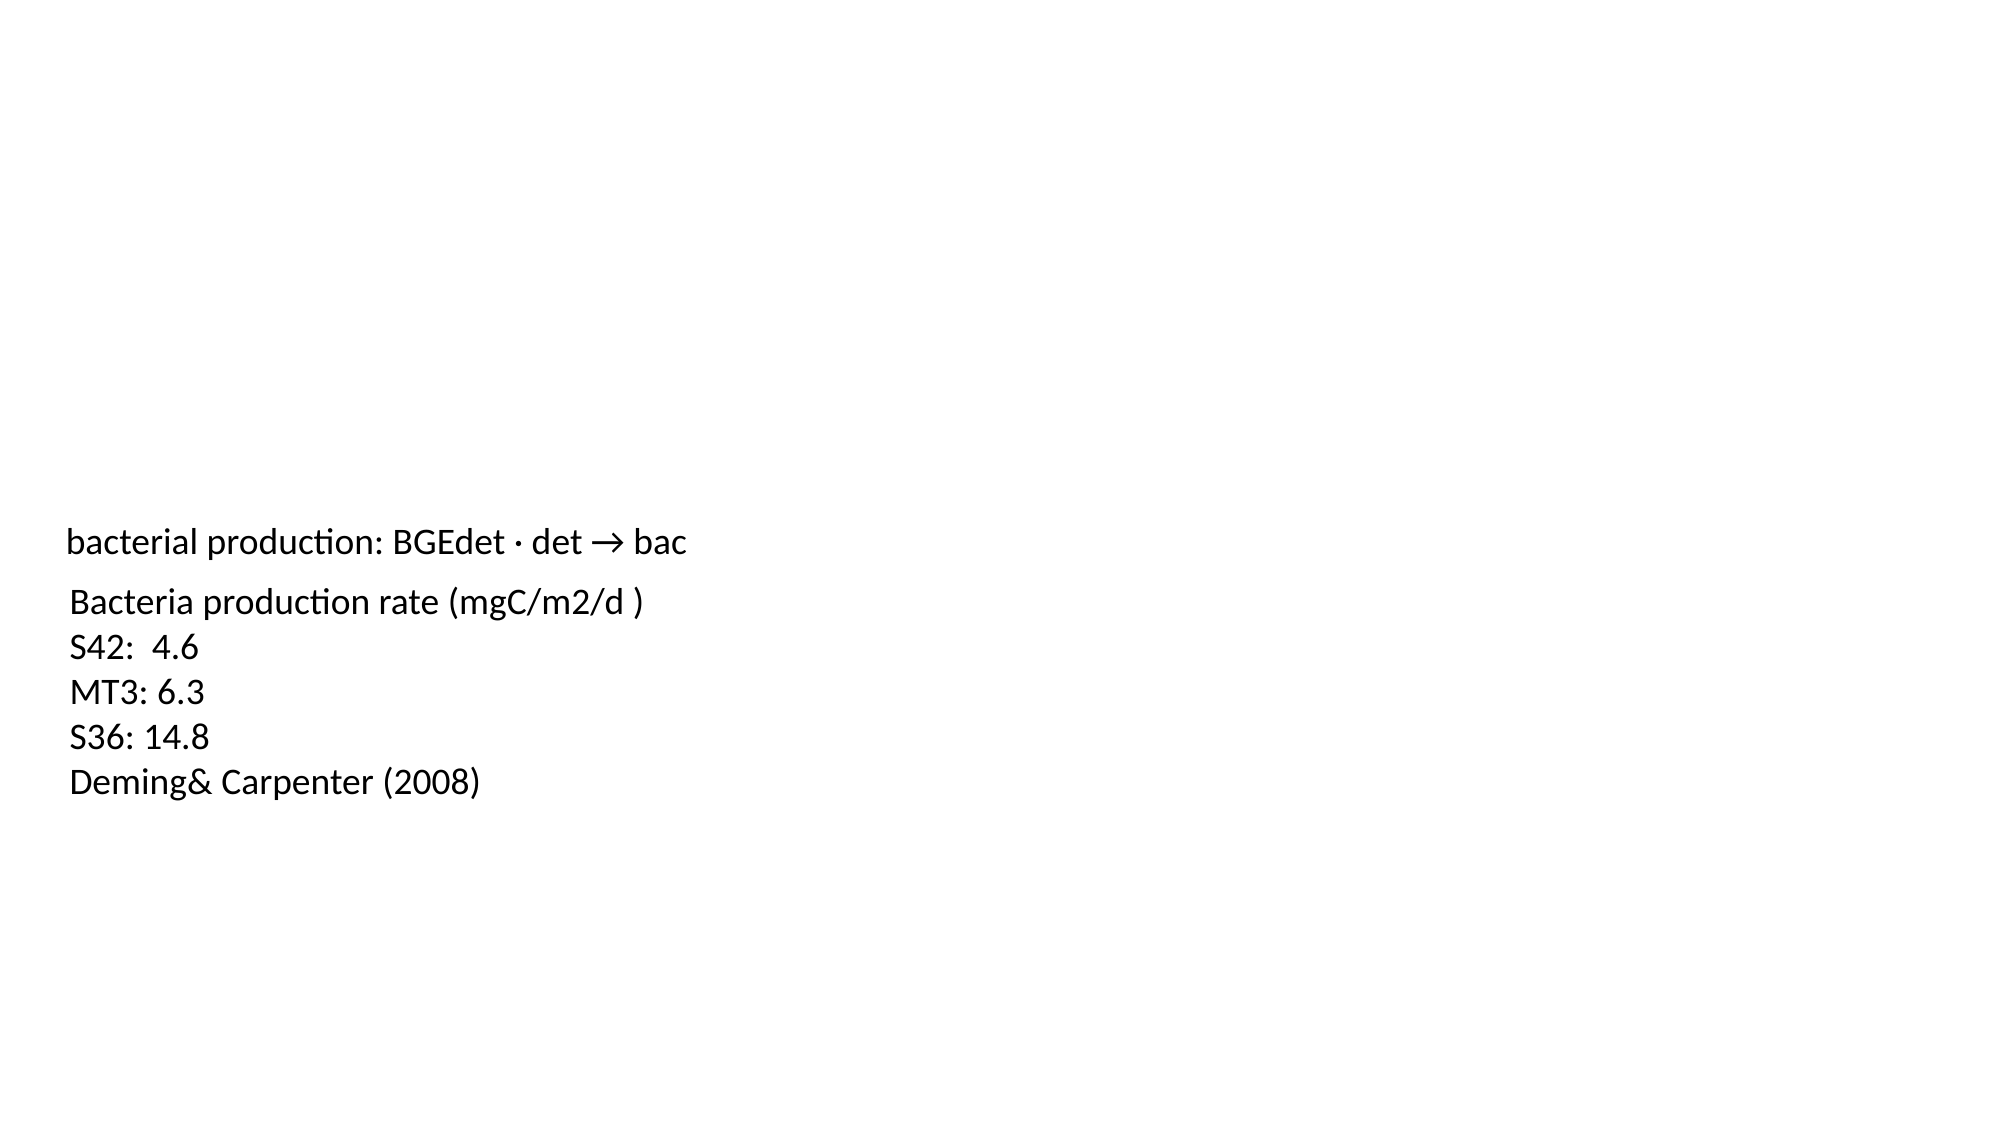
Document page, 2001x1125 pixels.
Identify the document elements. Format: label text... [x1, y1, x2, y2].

text_box Bacteria production rate (mgC/m2/d ) S42: 4.6 MT3: 6.3 S36: 14.8 Deming& Carpenter (2008) [54, 570, 669, 810]
text_box bacterial production: BGEdet · det → bac [51, 509, 1052, 570]
